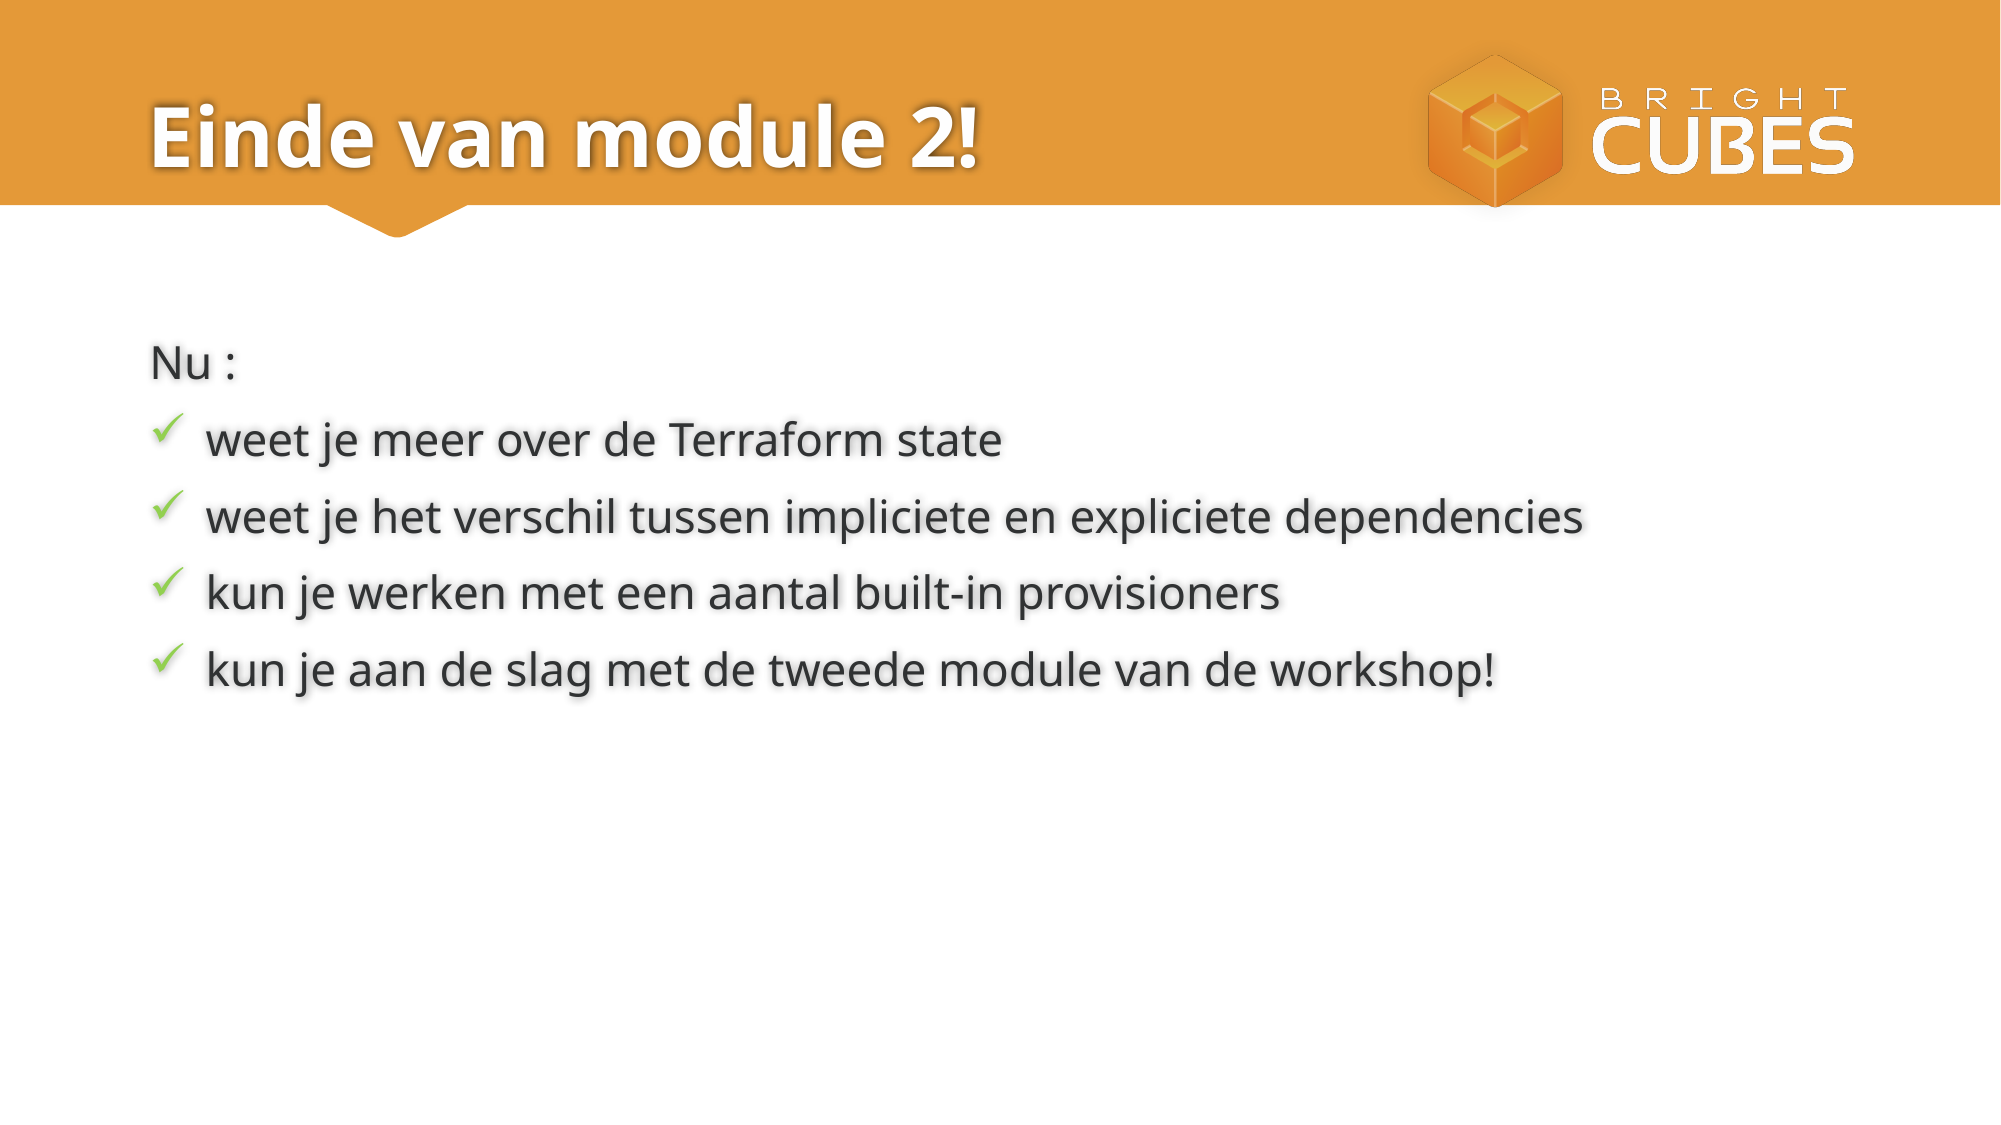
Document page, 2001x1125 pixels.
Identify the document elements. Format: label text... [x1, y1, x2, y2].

title Einde van module 2! [132, 74, 1868, 193]
picture [1399, 40, 1883, 222]
list Nu : weet je meer over de Terraform state weet je het verschil tussen impliciete en expliciete dependencies kun je werken met een aantal built-in provisioners kun je aan de slag met de tweede module van de workshop! [134, 326, 1955, 962]
